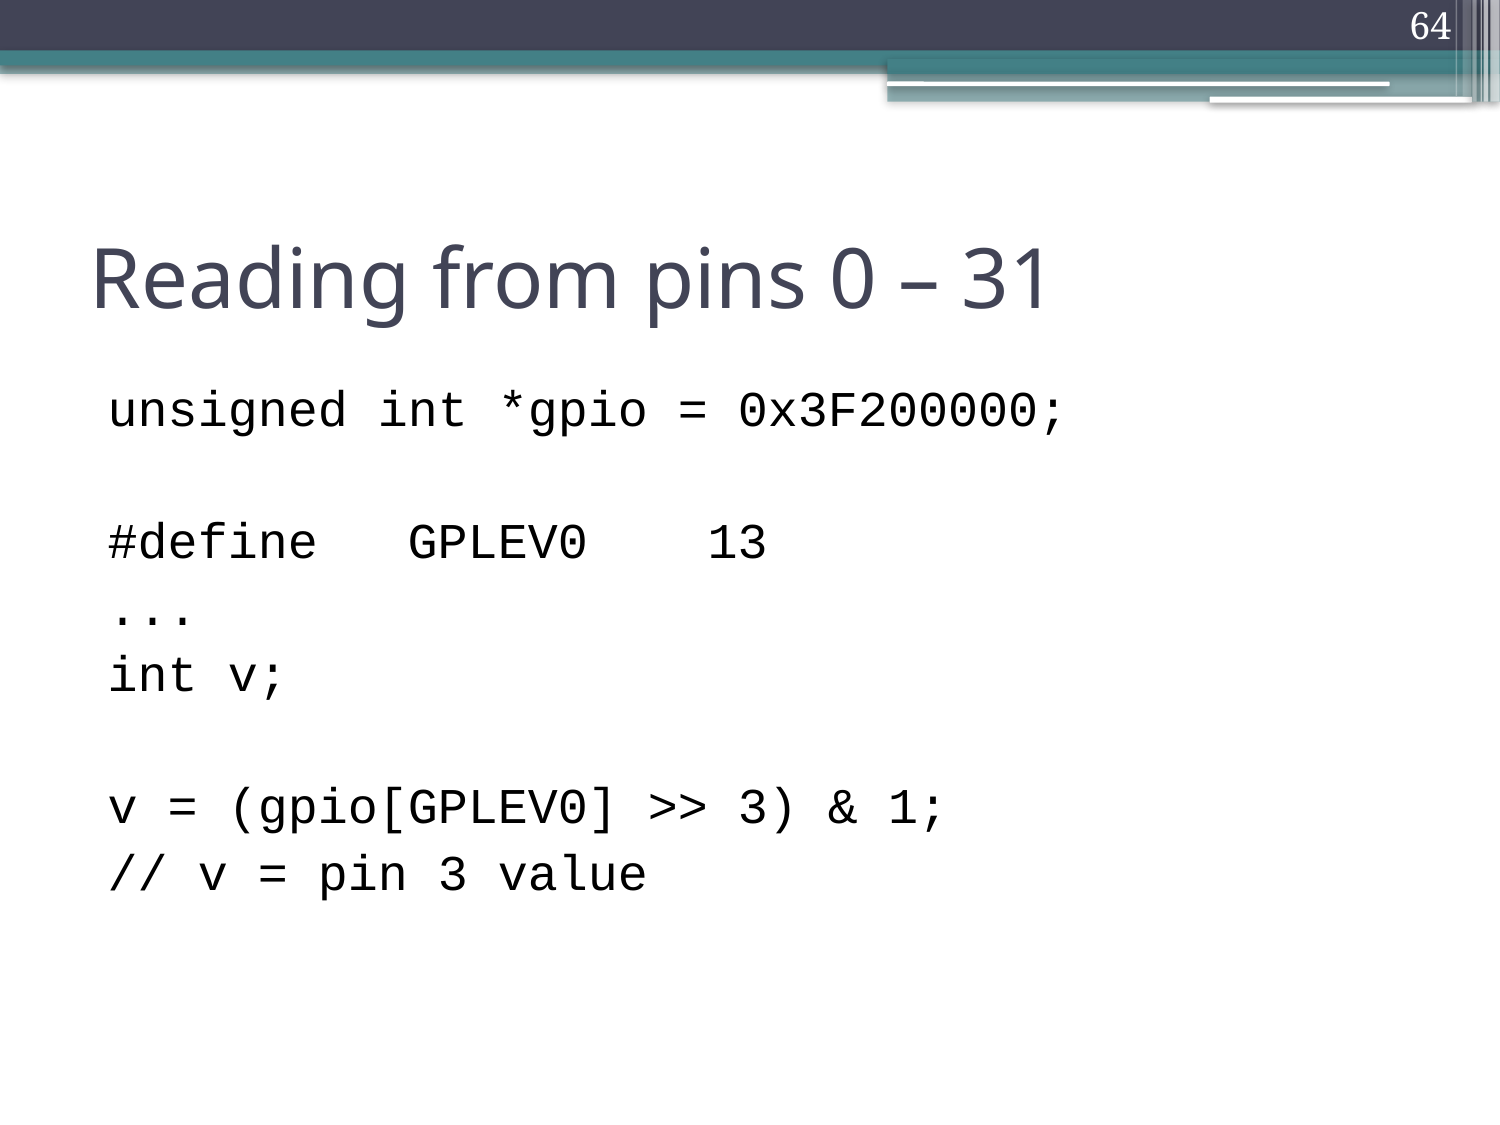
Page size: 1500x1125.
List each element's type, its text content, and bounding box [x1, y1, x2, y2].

slide_number 64 [1341, 0, 1466, 61]
list unsigned int *gpio = 0x3F200000; #define GPLEV0 13 ... int v; v = (gpio[GPLEV0] >> 3) & 1; // v = pin 3 value [75, 368, 1425, 1079]
title Reading from pins 0 – 31 [75, 187, 1425, 363]
